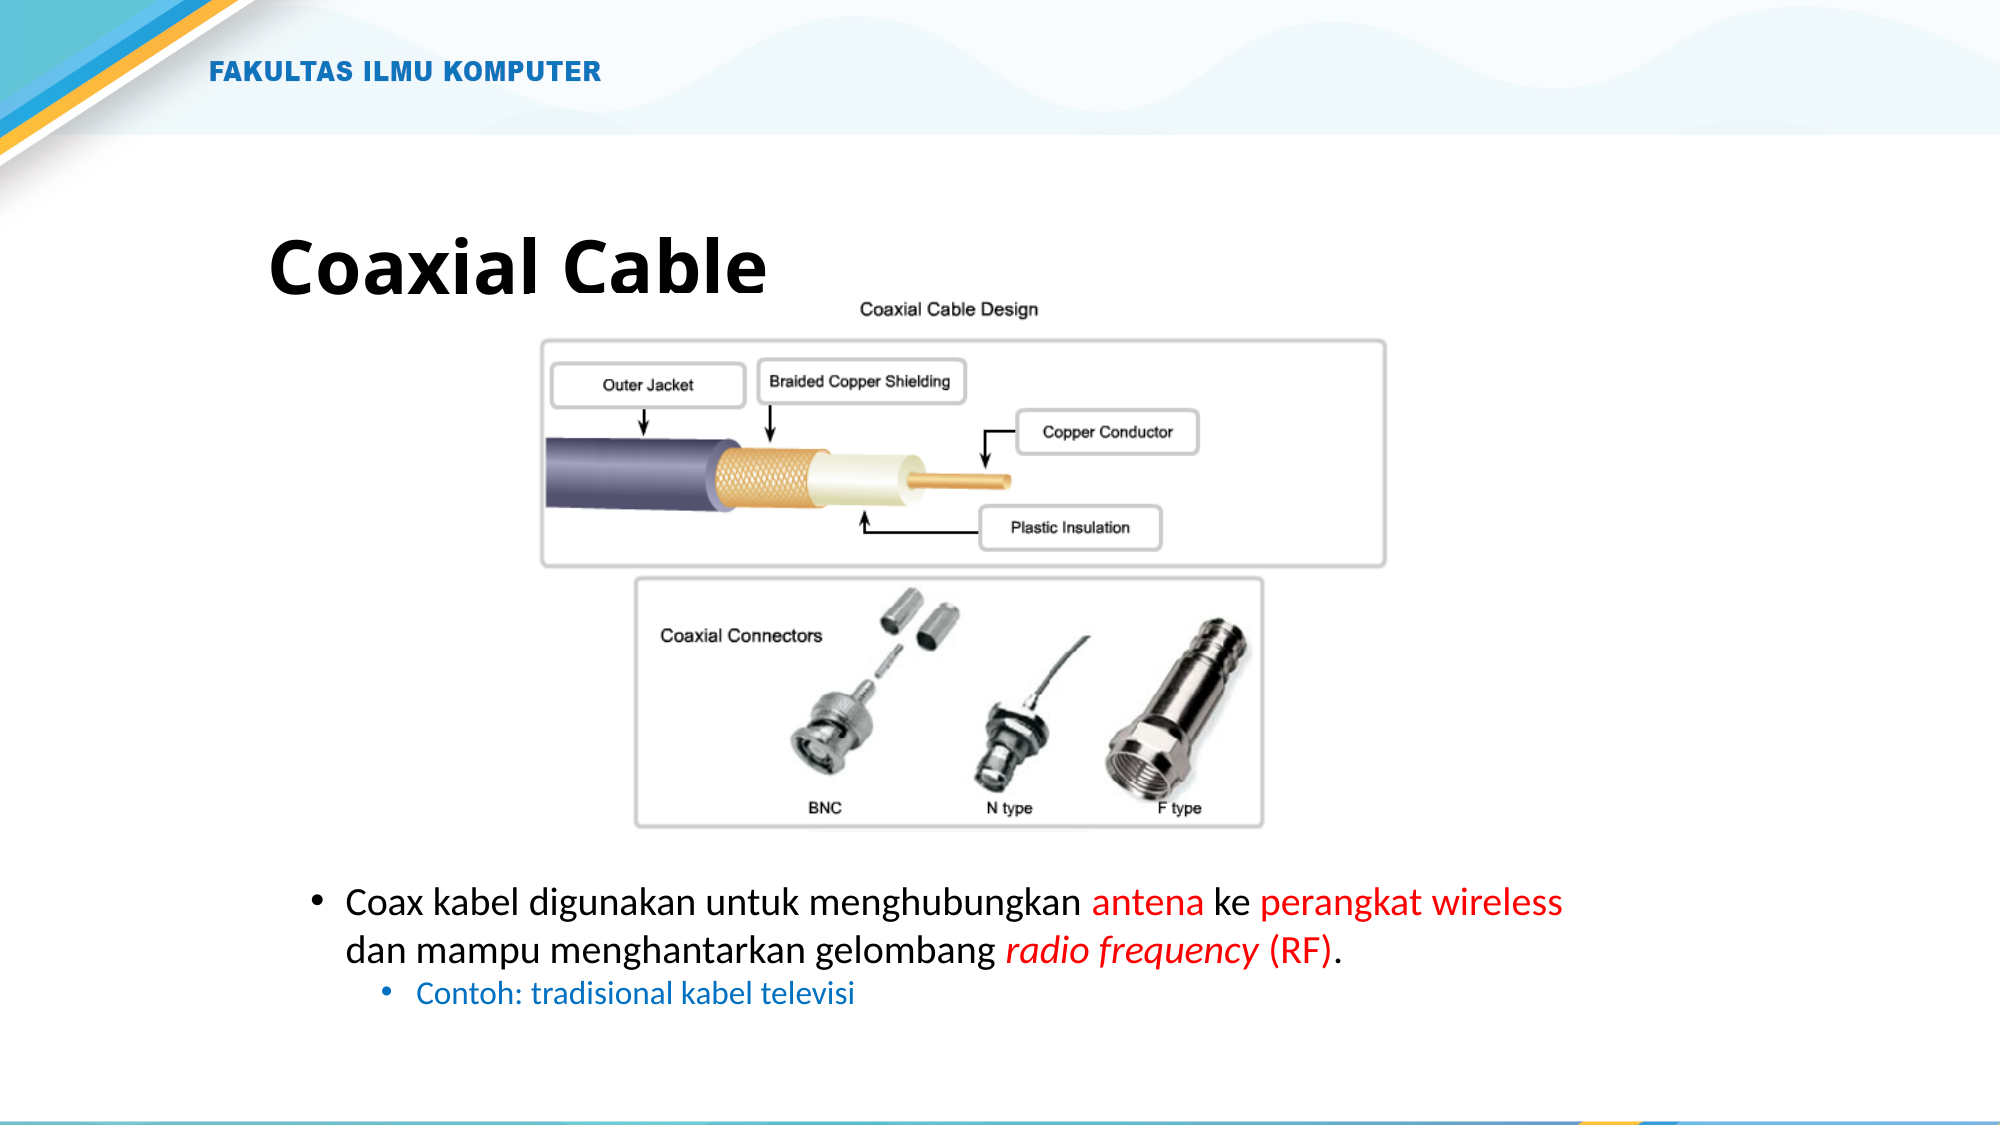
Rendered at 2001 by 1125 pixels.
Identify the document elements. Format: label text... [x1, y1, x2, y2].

picture [0, 0, 2000, 1125]
list Coax kabel digunakan untuk menghubungkan antena ke perangkat wireless dan mampu menghantarkan gelombang radio frequency (RF). Contoh: tradisional kabel televisi [295, 867, 1633, 1022]
title Coaxial Cable [252, 204, 1852, 337]
